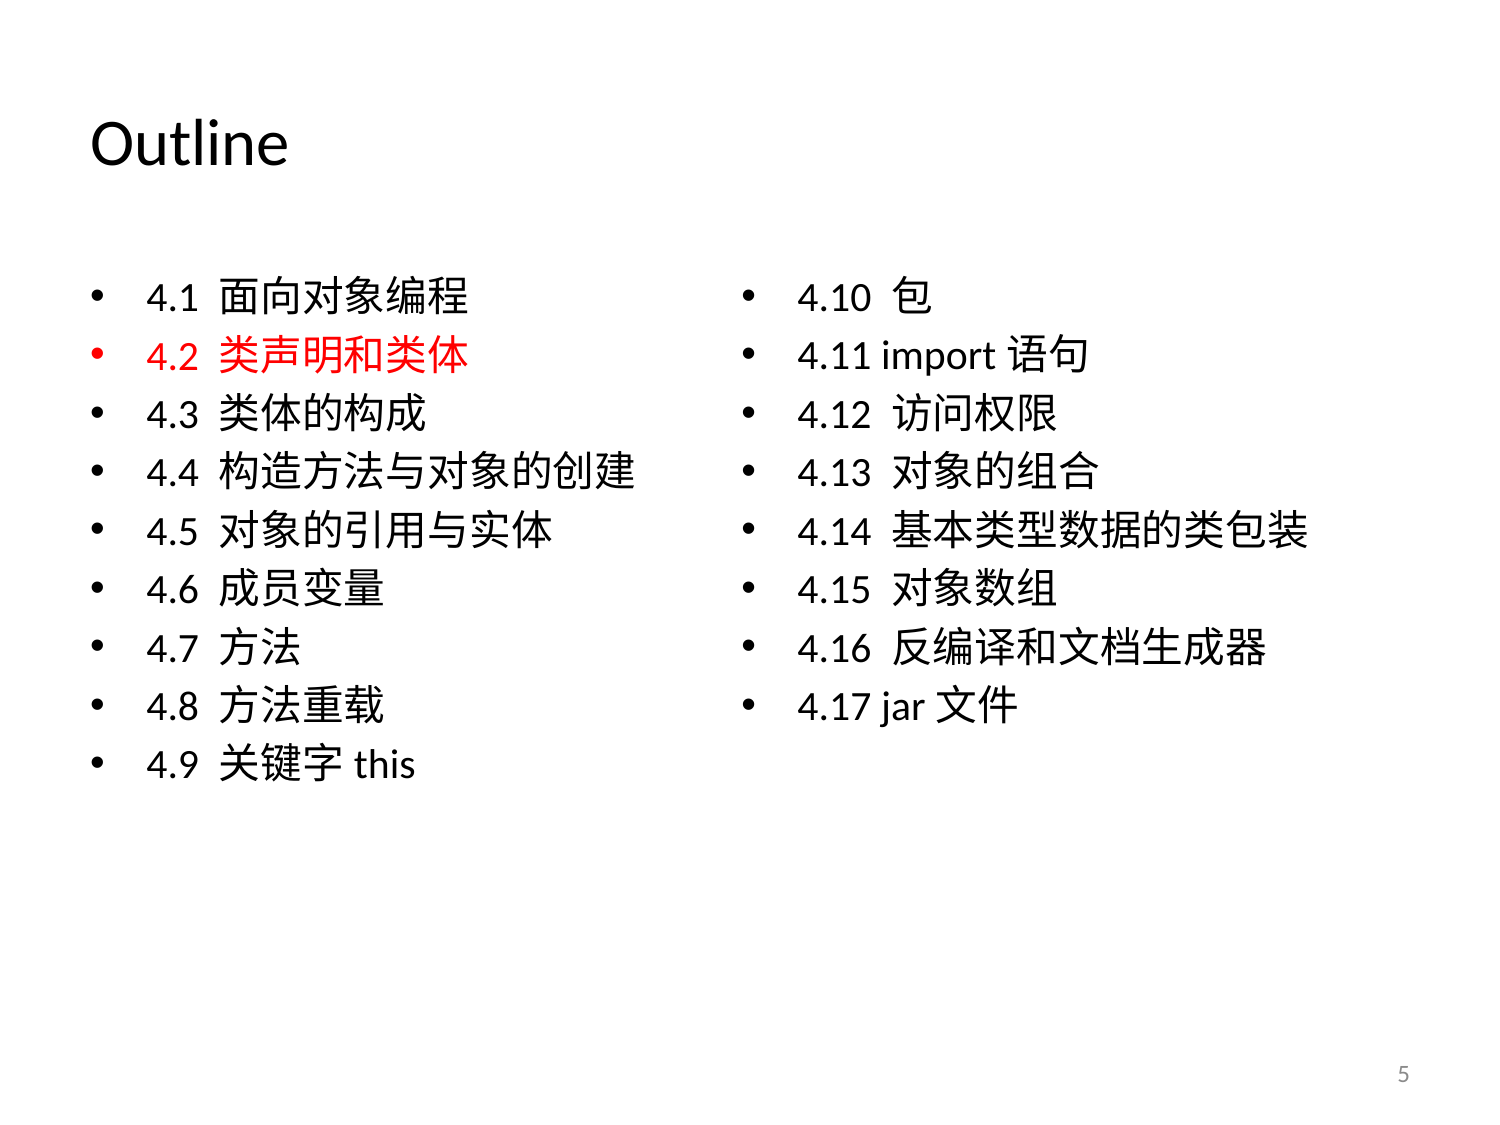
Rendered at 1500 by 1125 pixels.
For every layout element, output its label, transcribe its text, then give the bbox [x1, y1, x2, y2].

slide_number 5 [1074, 1042, 1425, 1103]
list 4.1 面向对象编程 4.2 类声明和类体 4.3 类体的构成 4.4 构造方法与对象的创建 4.5 对象的引用与实体 4.6 成员变量 4.7 方法 4.8 方法重载 4.9 关键字this [75, 262, 726, 1005]
title Outline [75, 45, 1425, 233]
text_box 4.10 包 4.11 import语句 4.12 访问权限 4.13 对象的组合 4.14 基本类型数据的类包装 4.15 对象数组 4.16 反编译和文档生成器 4.17 jar文件 [726, 262, 1414, 1005]
